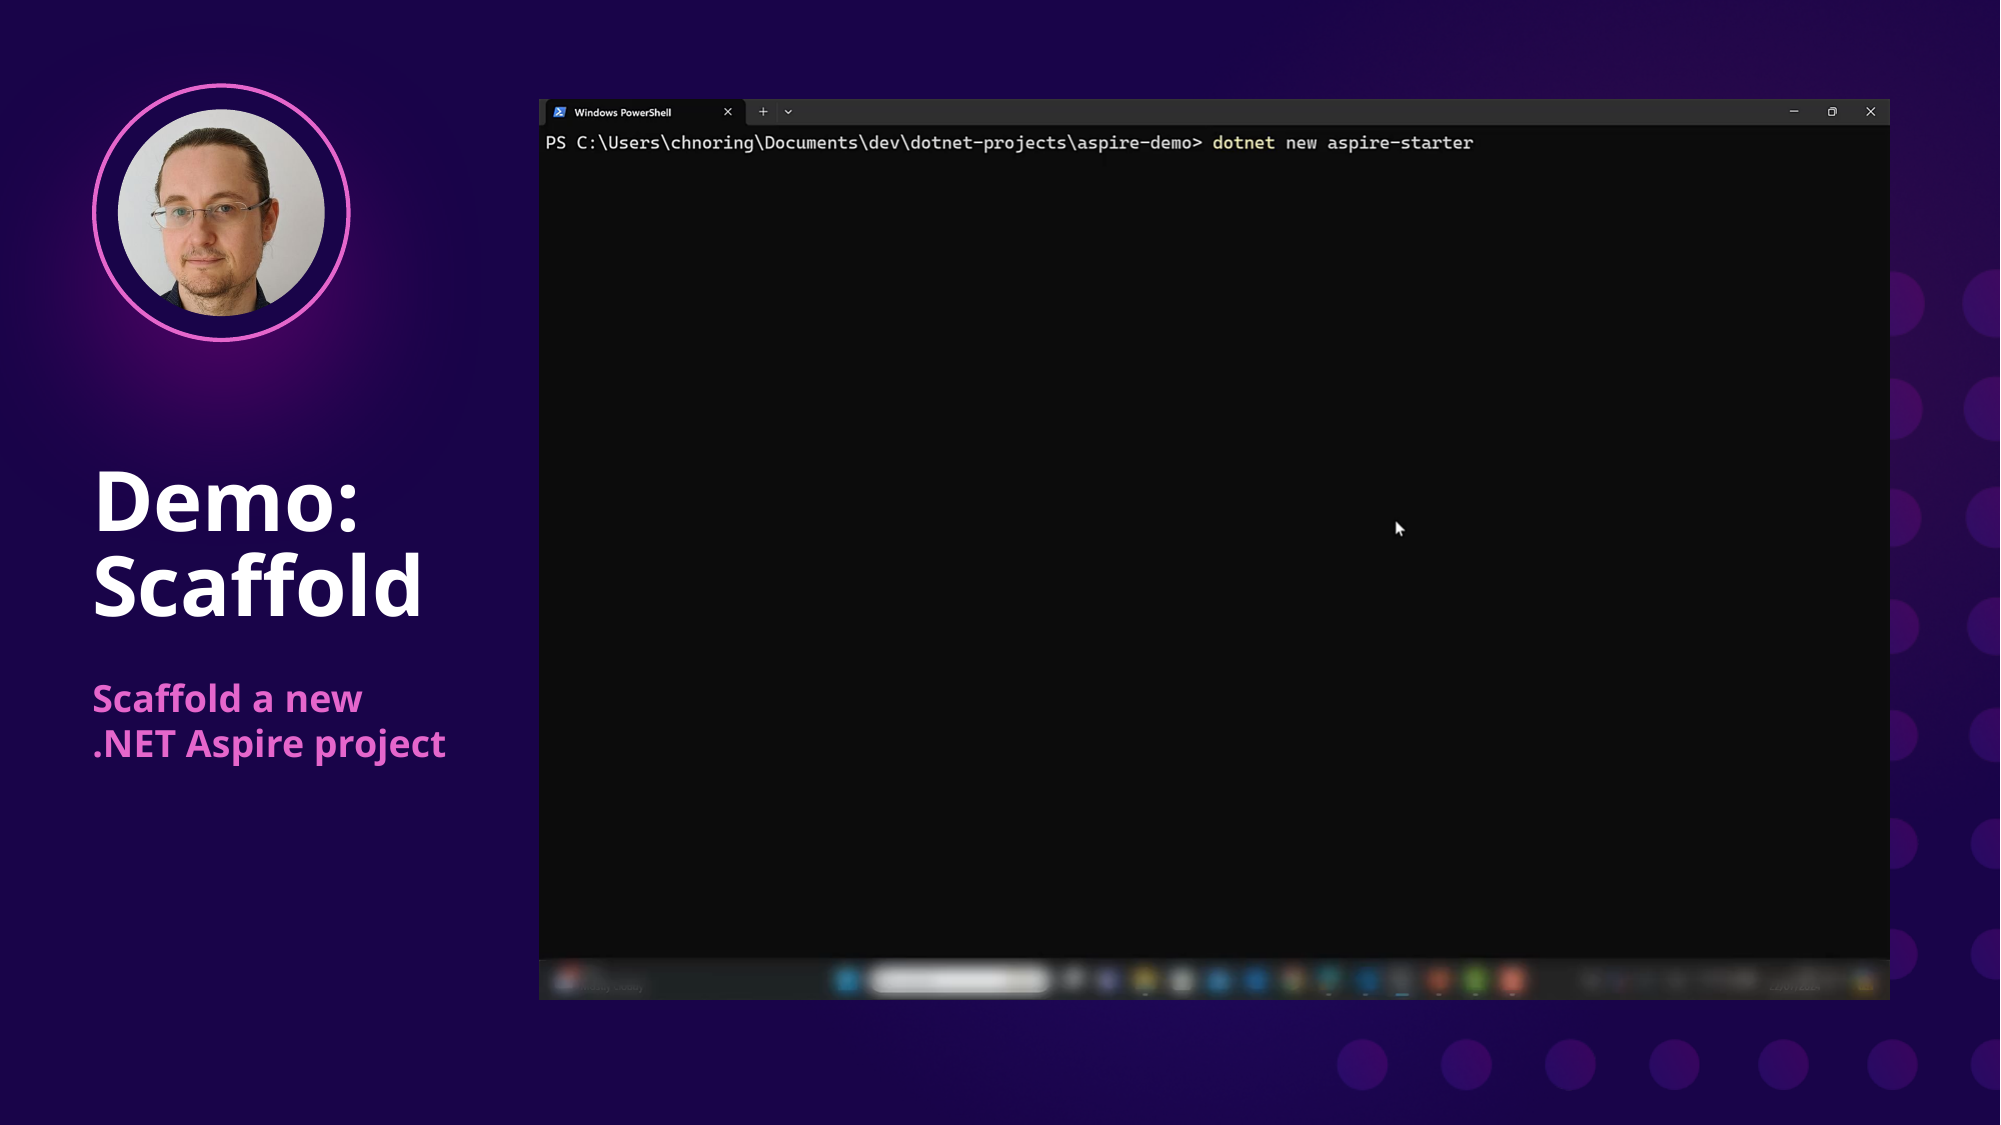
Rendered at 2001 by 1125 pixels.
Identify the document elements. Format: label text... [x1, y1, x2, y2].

list Scaffold a new .NET Aspire project [92, 675, 539, 767]
picture [538, 0, 2000, 1125]
picture [117, 109, 325, 317]
title Demo: Scaffold [92, 463, 539, 636]
